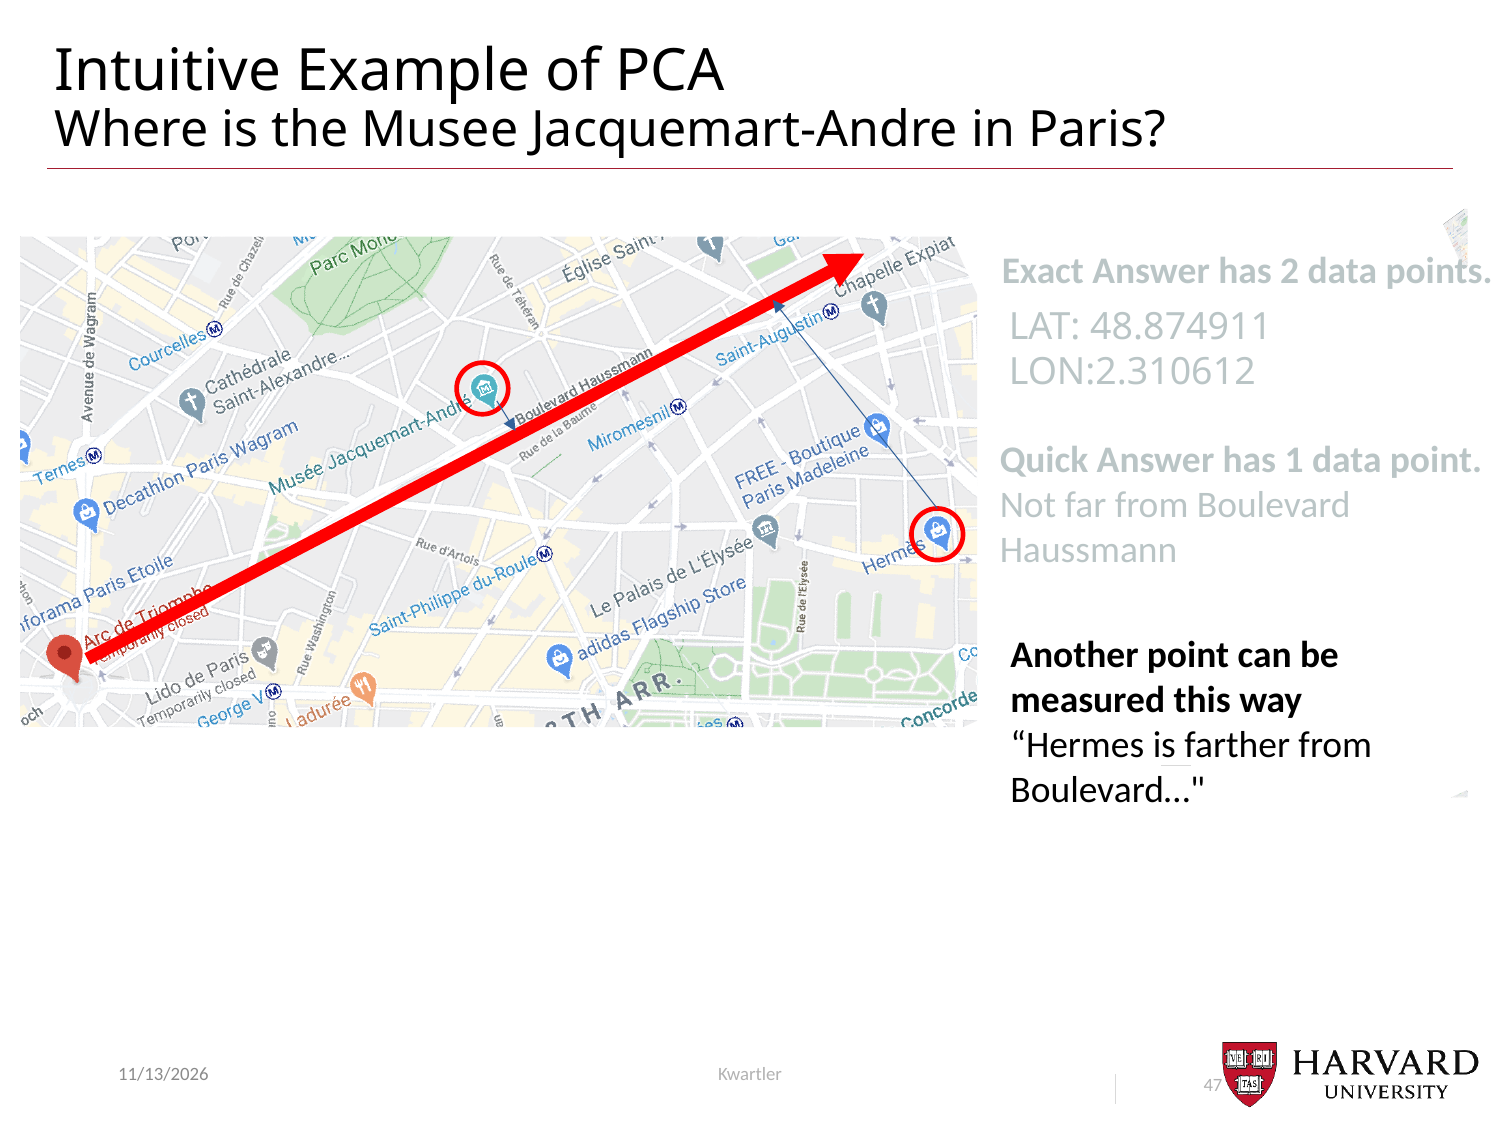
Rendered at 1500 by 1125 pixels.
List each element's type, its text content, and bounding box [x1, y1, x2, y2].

text_box Another point can be measured this way “Hermes is farther from Boulevard…" [1012, 622, 1500, 818]
picture [0, 67, 1012, 901]
picture [1440, 199, 1480, 277]
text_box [87, 253, 865, 659]
picture [1451, 793, 1470, 801]
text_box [496, 400, 516, 432]
footer Kwartler [496, 1042, 1004, 1103]
slide_number 47 [1188, 1042, 1330, 1103]
text_box Quick Answer has 1 data point. Not far from Boulevard Haussmann [1012, 427, 1500, 578]
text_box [772, 299, 938, 509]
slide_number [103, 1042, 441, 1103]
text_box Exact Answer has 2 data points. [1012, 239, 1500, 299]
picture [1200, 1024, 1500, 1125]
title Intuitive Example of PCA Where is the Musee Jacquemart-Andre in Paris? [40, 32, 1500, 121]
text_box LAT: 48.874911 LON:2.310612 [1012, 299, 1290, 400]
